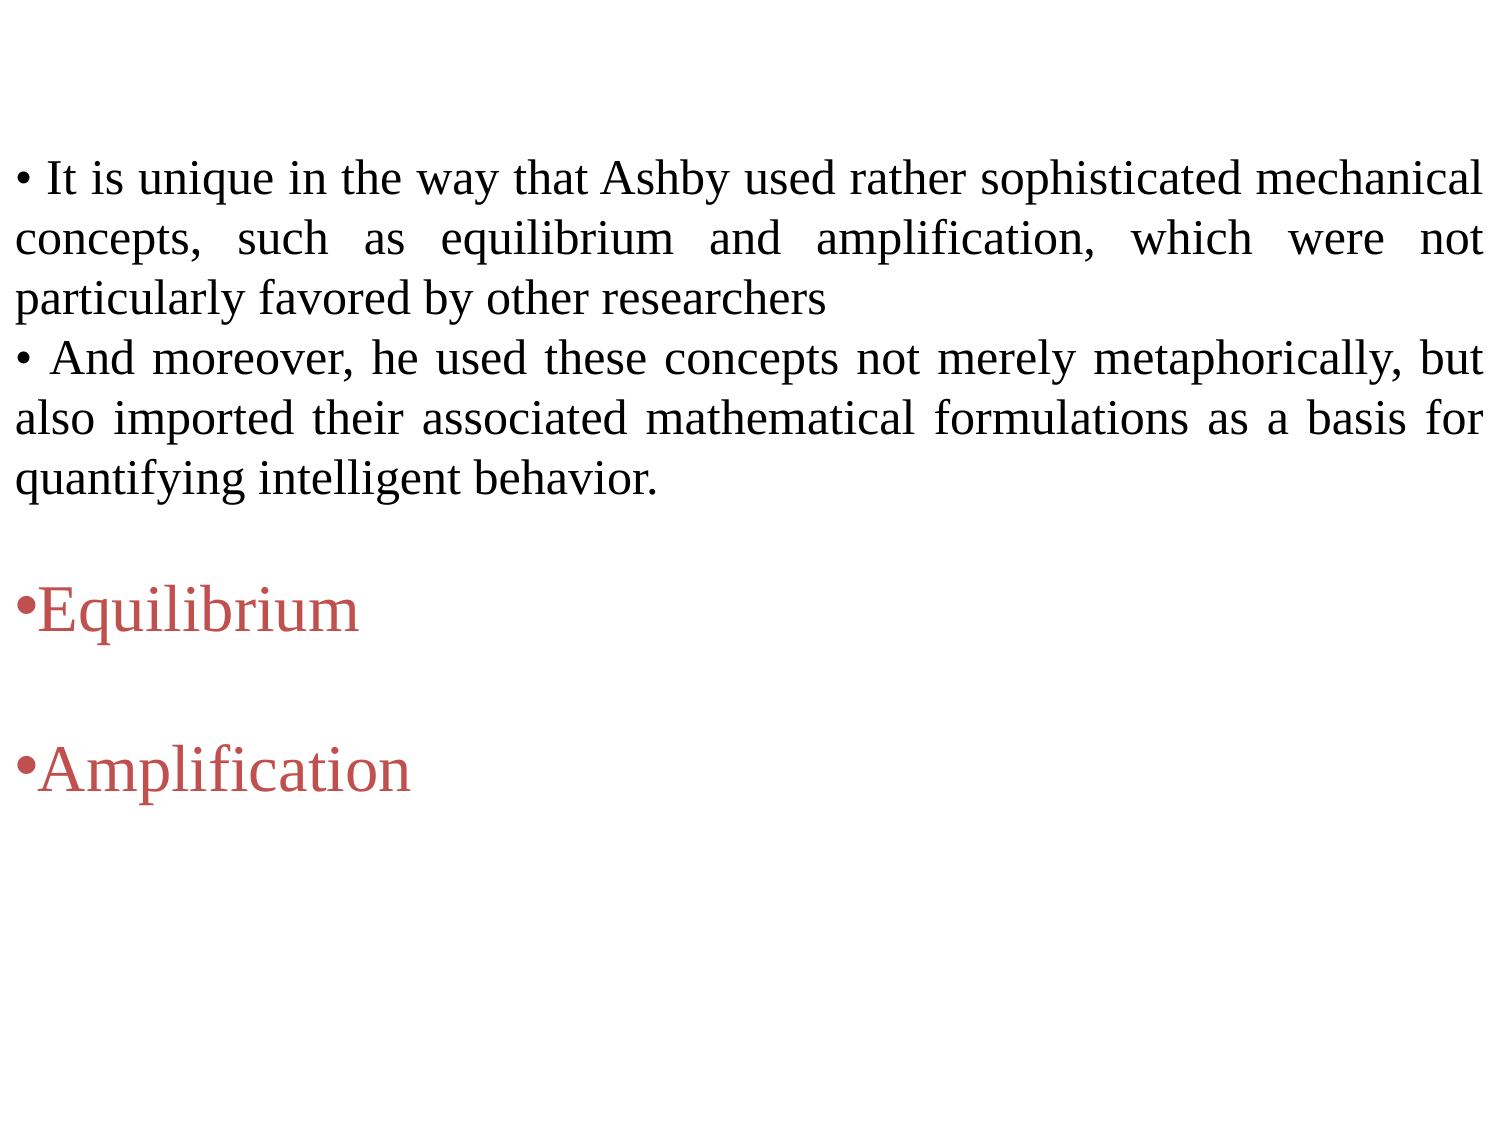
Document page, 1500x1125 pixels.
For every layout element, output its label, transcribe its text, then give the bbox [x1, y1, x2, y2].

text_box • It is unique in the way that Ashby used rather sophisticated mechanical concepts, such as equilibrium and amplification, which were not particularly favored by other researchers • And moreover, he used these concepts not merely metaphorically, but also imported their associated mathematical formulations as a basis for quantifying intelligent behavior. Equilibrium Amplification [0, 137, 1500, 993]
